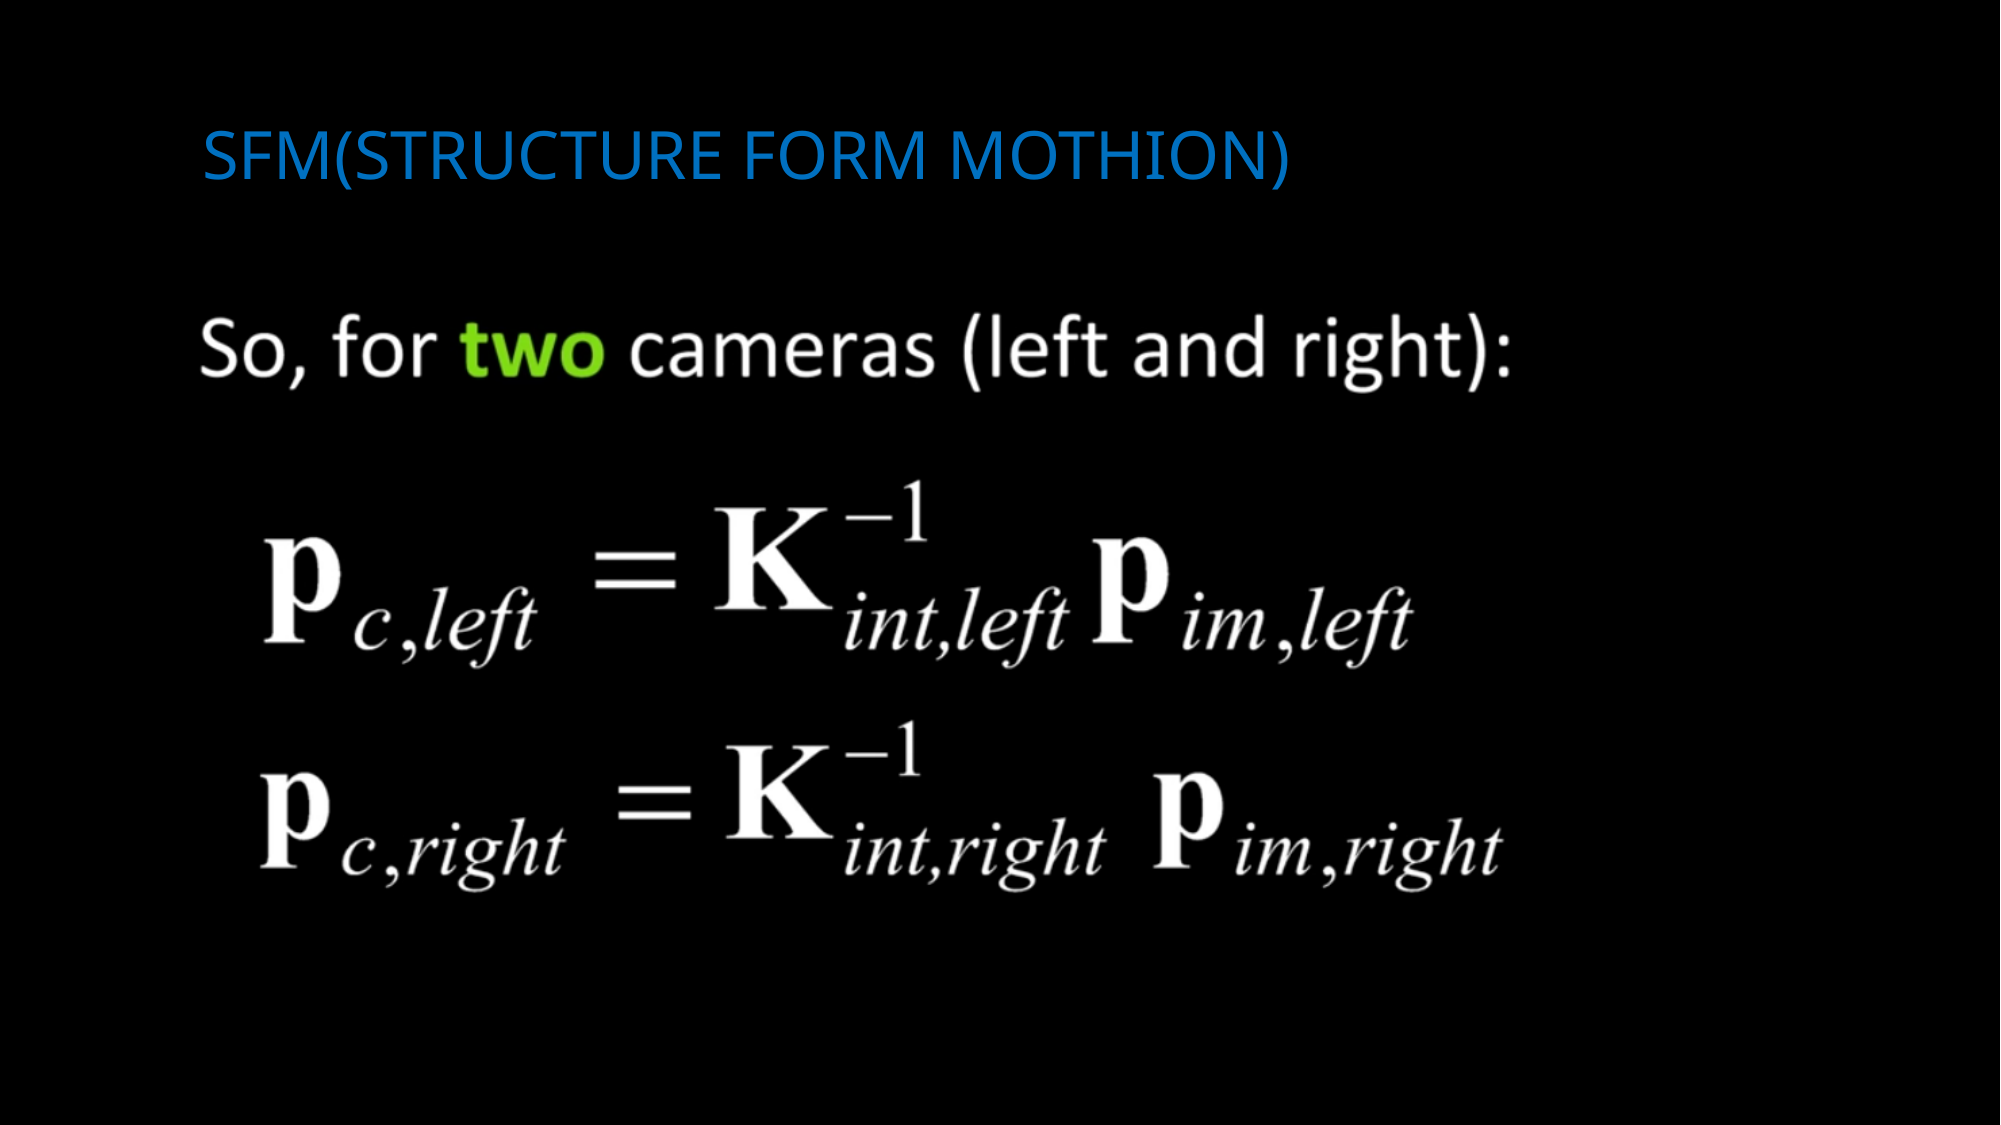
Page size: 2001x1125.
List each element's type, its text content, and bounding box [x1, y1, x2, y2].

title SFM(STRUCTURE FORM MOTHION) [187, 99, 1796, 207]
picture [86, 241, 1710, 1042]
